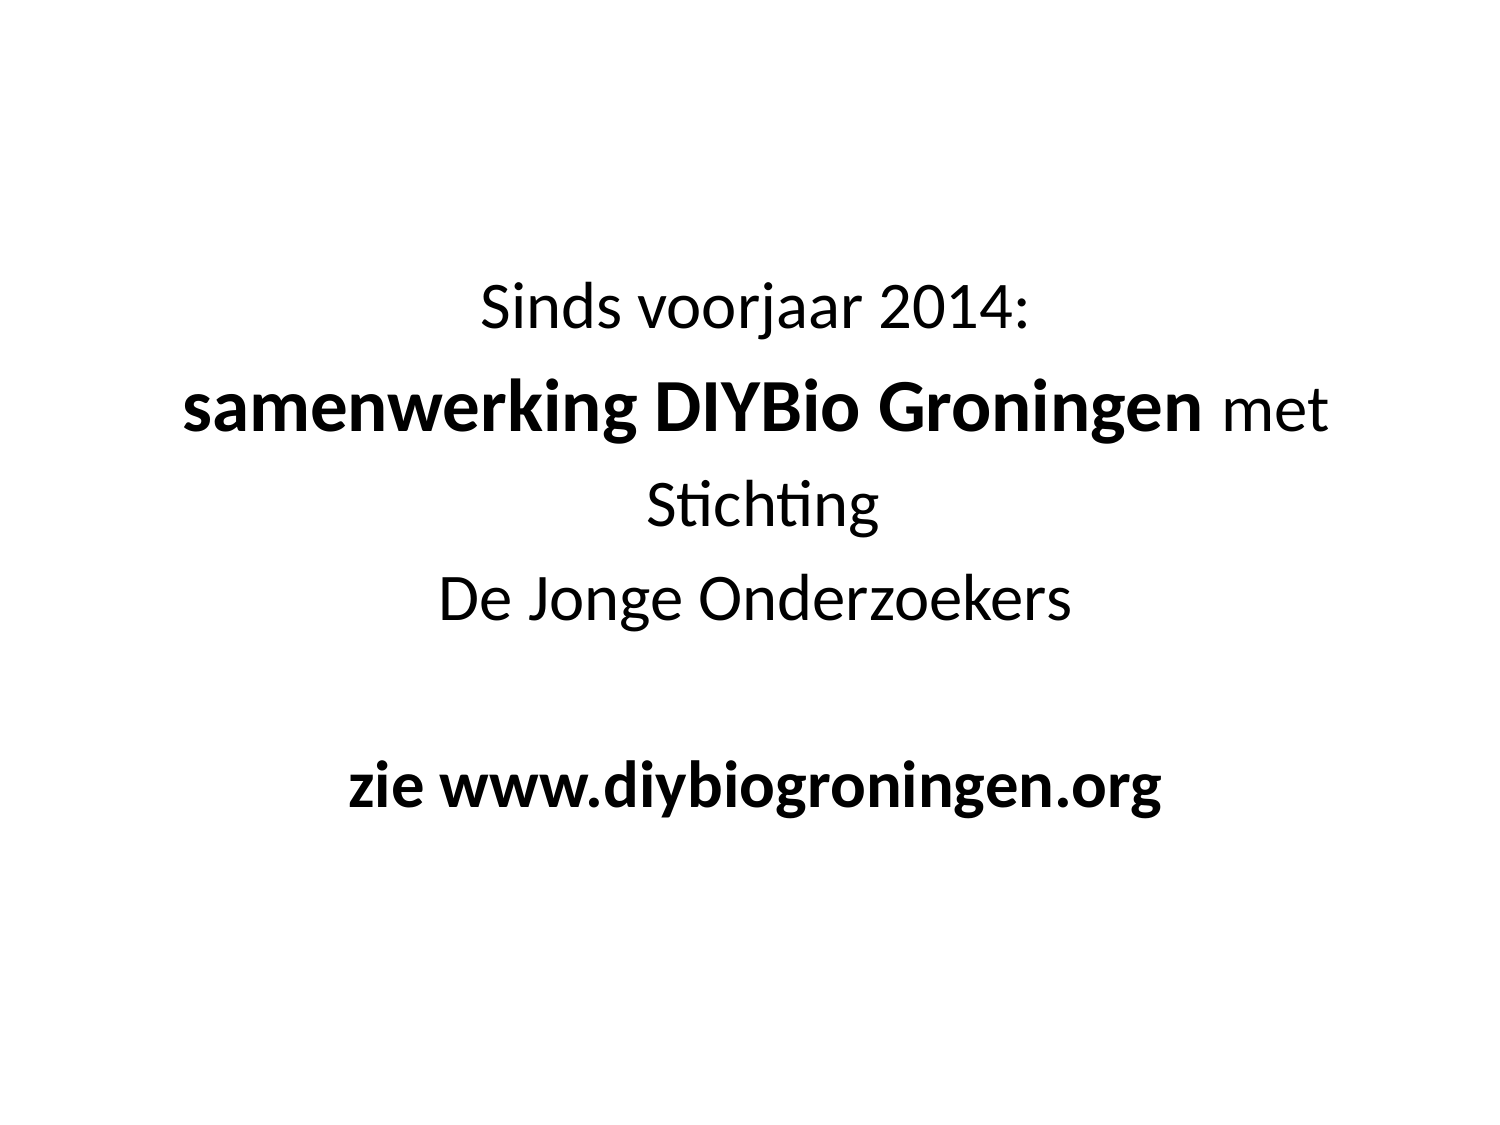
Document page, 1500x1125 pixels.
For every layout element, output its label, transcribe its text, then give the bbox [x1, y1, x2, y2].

subtitle Sinds voorjaar 2014: samenwerking DIYBio Groningen met Stichting De Jonge Onderzoekers zie www.diybiogroningen.org [123, 160, 1388, 1035]
